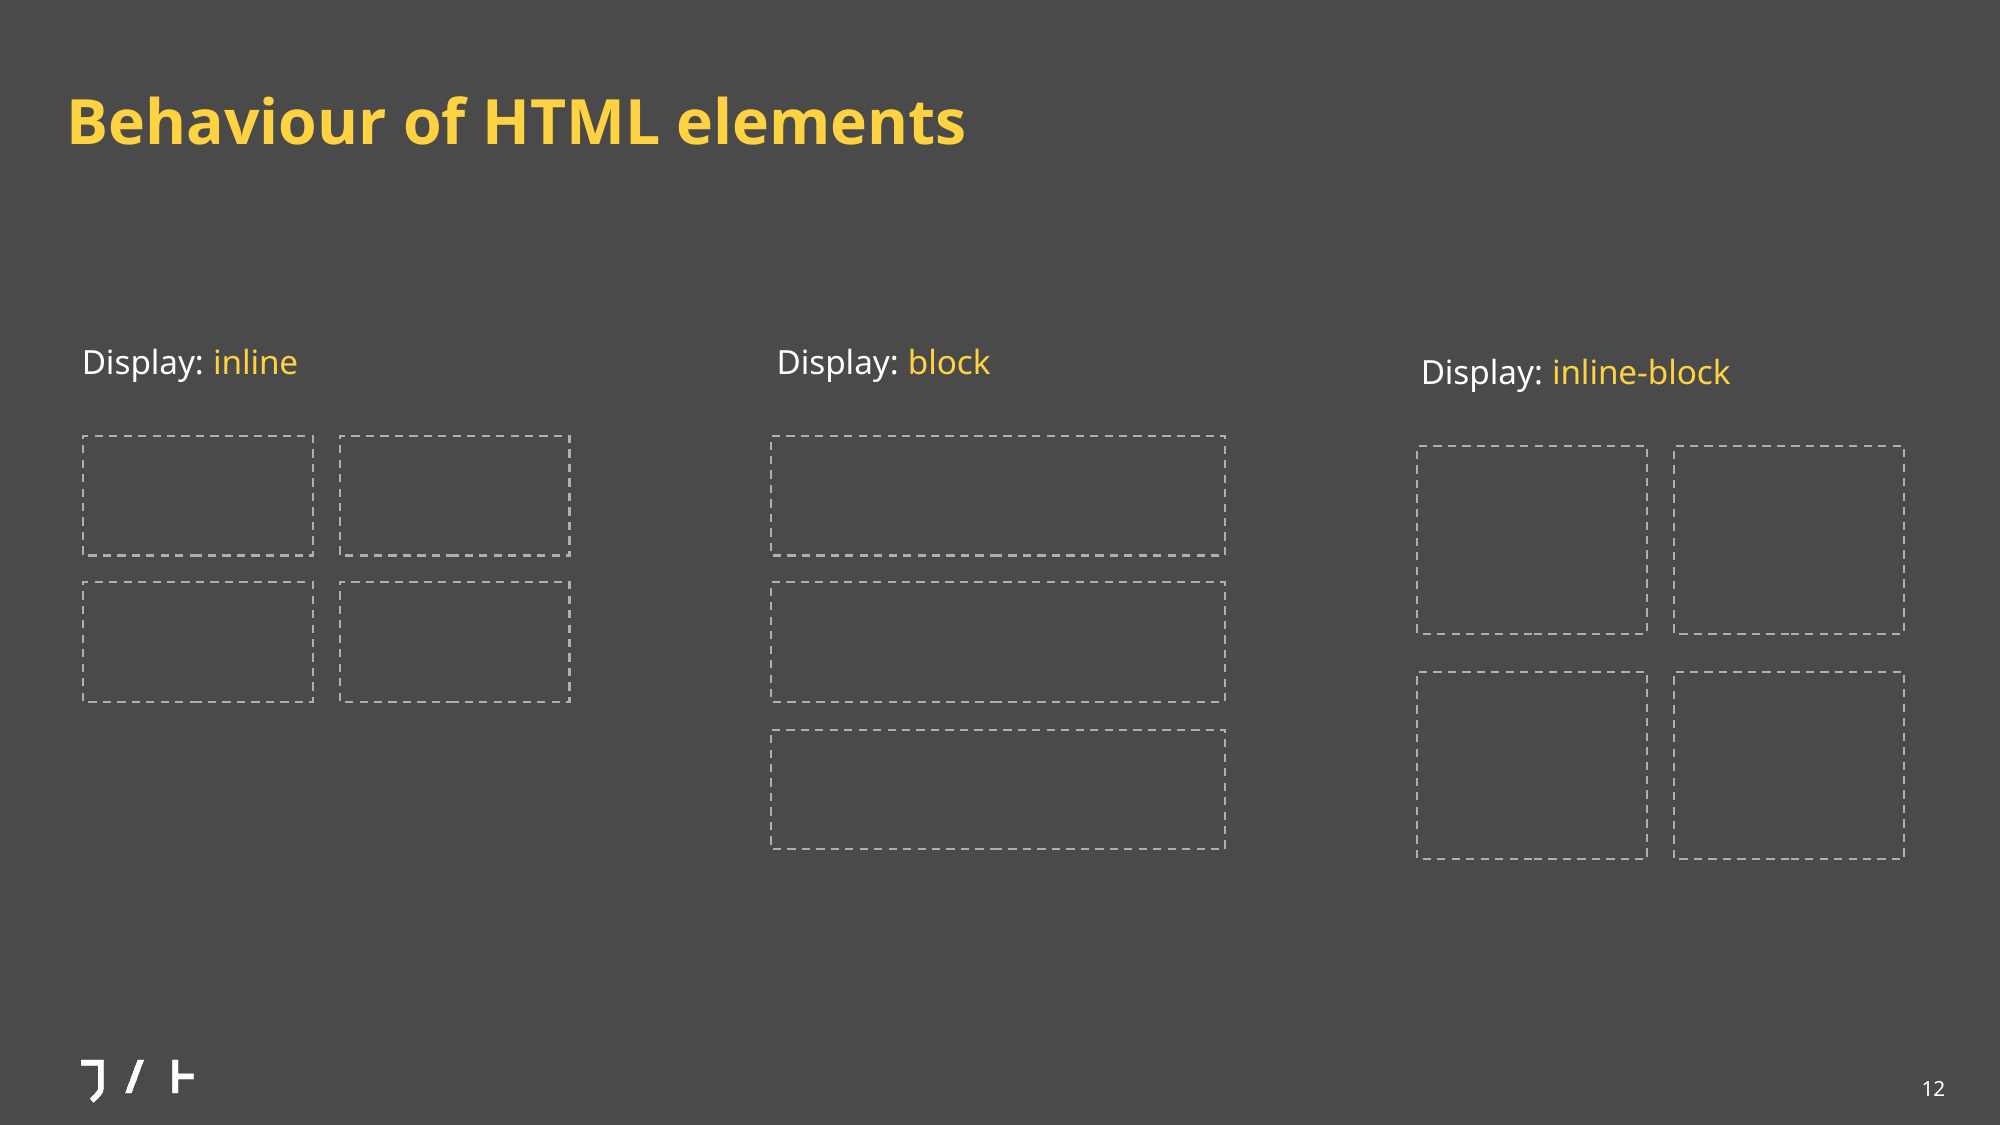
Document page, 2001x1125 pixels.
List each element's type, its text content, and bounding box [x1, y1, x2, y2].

text_box [770, 581, 1226, 703]
text_box [82, 581, 314, 703]
text_box [339, 435, 571, 557]
text_box [770, 729, 1226, 850]
text_box [1673, 445, 1905, 635]
text_box [339, 581, 571, 703]
slide_number 12 [1903, 1070, 1963, 1110]
text_box Display: block [761, 334, 1212, 389]
text_box [1416, 445, 1648, 635]
title Behaviour of HTML elements [66, 55, 1904, 157]
text_box [82, 435, 314, 557]
picture [66, 1041, 205, 1115]
text_box [1416, 671, 1648, 860]
text_box [770, 435, 1226, 557]
text_box Display: inline [66, 334, 517, 389]
text_box [1673, 671, 1905, 860]
text_box Display: inline-block [1405, 344, 1856, 399]
